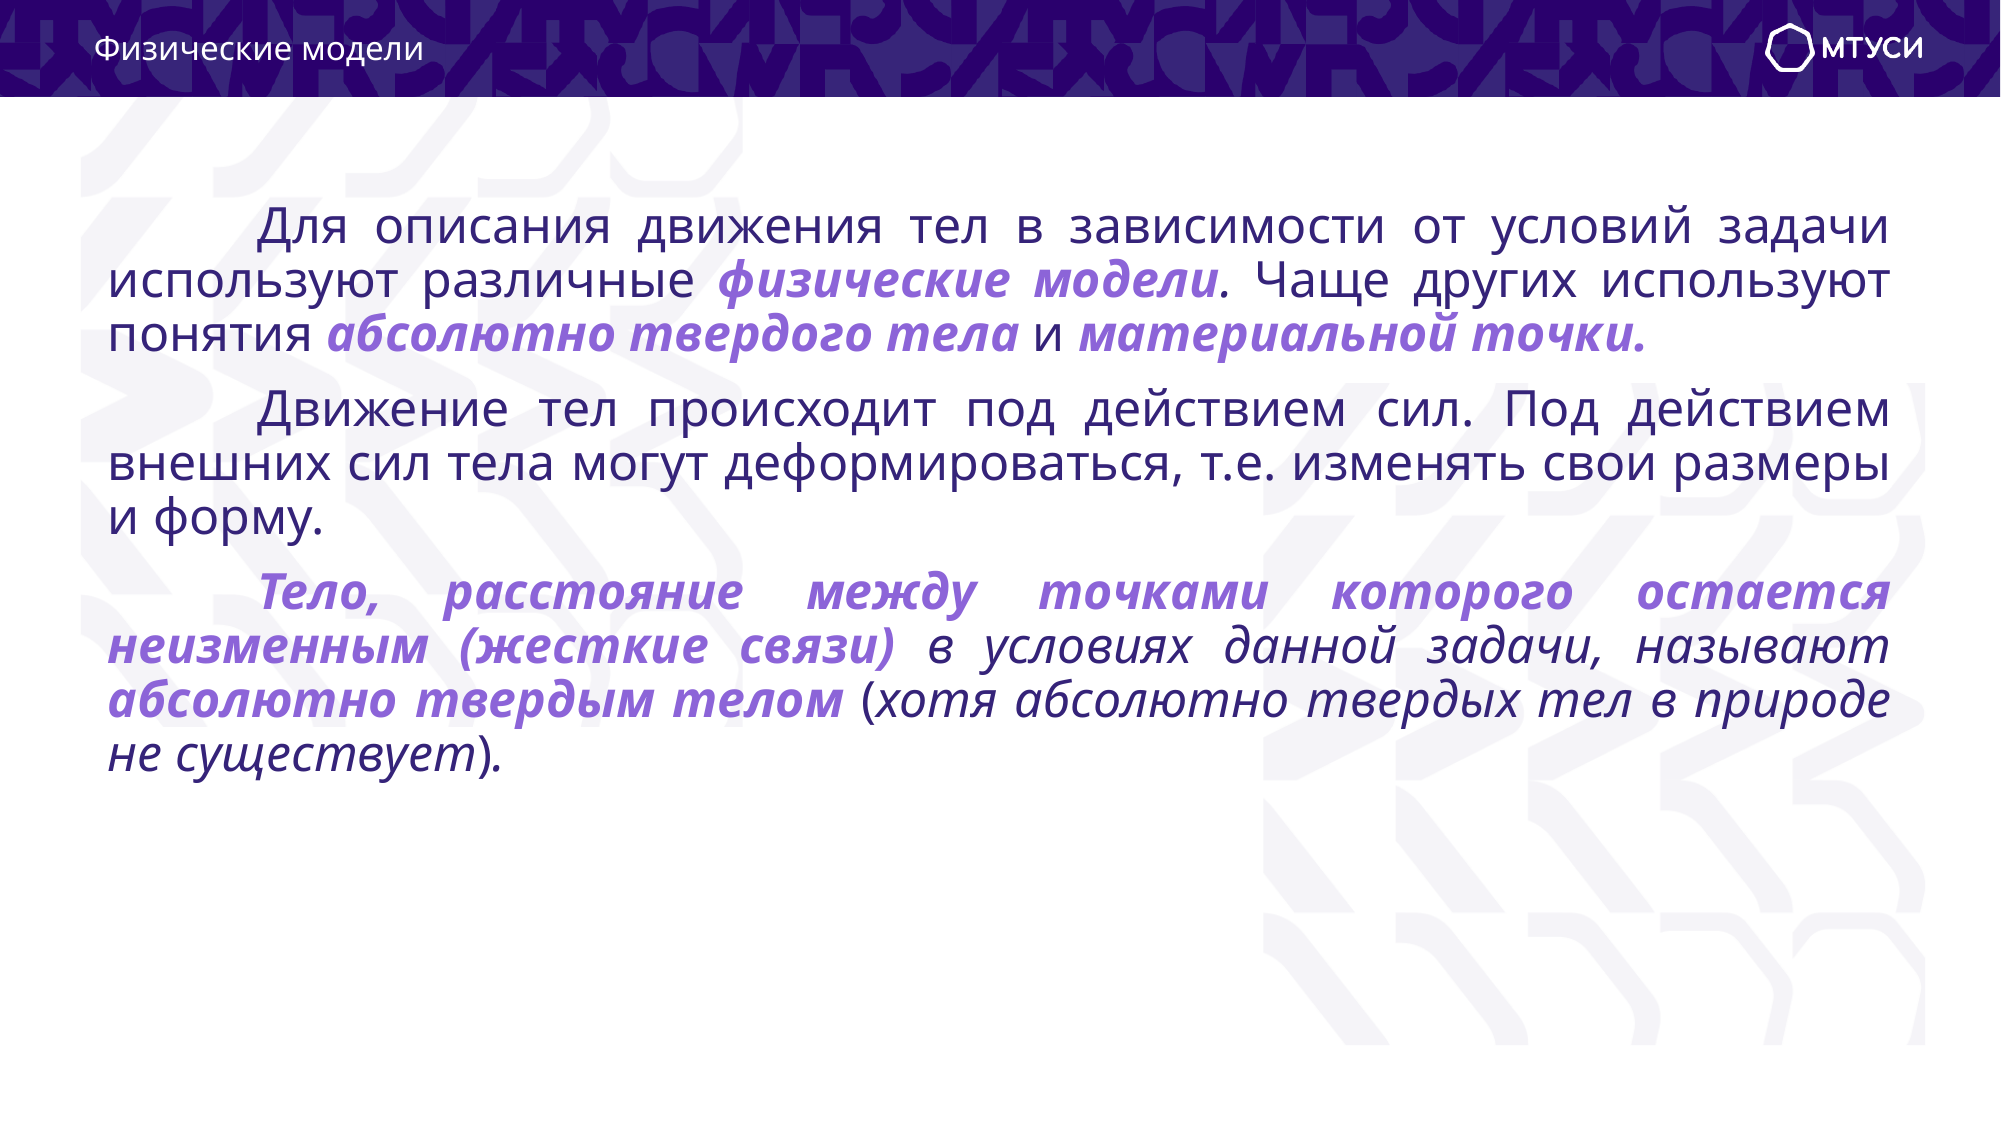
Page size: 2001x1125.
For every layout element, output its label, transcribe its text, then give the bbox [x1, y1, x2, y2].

list Физические модели [78, 24, 1710, 70]
picture [0, 0, 2001, 1111]
list Для описания движения тел в зависимости от условий задачи используют различные физические модели. Чаще других используют понятия абсолютно твердого тела и материальной точки. Движение тел происходит под действием сил. Под действием внешних сил тела могут деформироваться, т.е. изменять свои размеры и форму. Тело, расстояние между точками которого остается неизменным (жесткие связи) в условиях данной задачи, называют абсолютно твердым телом (хотя абсолютно твердых тел в природе не существует). [92, 192, 1907, 932]
